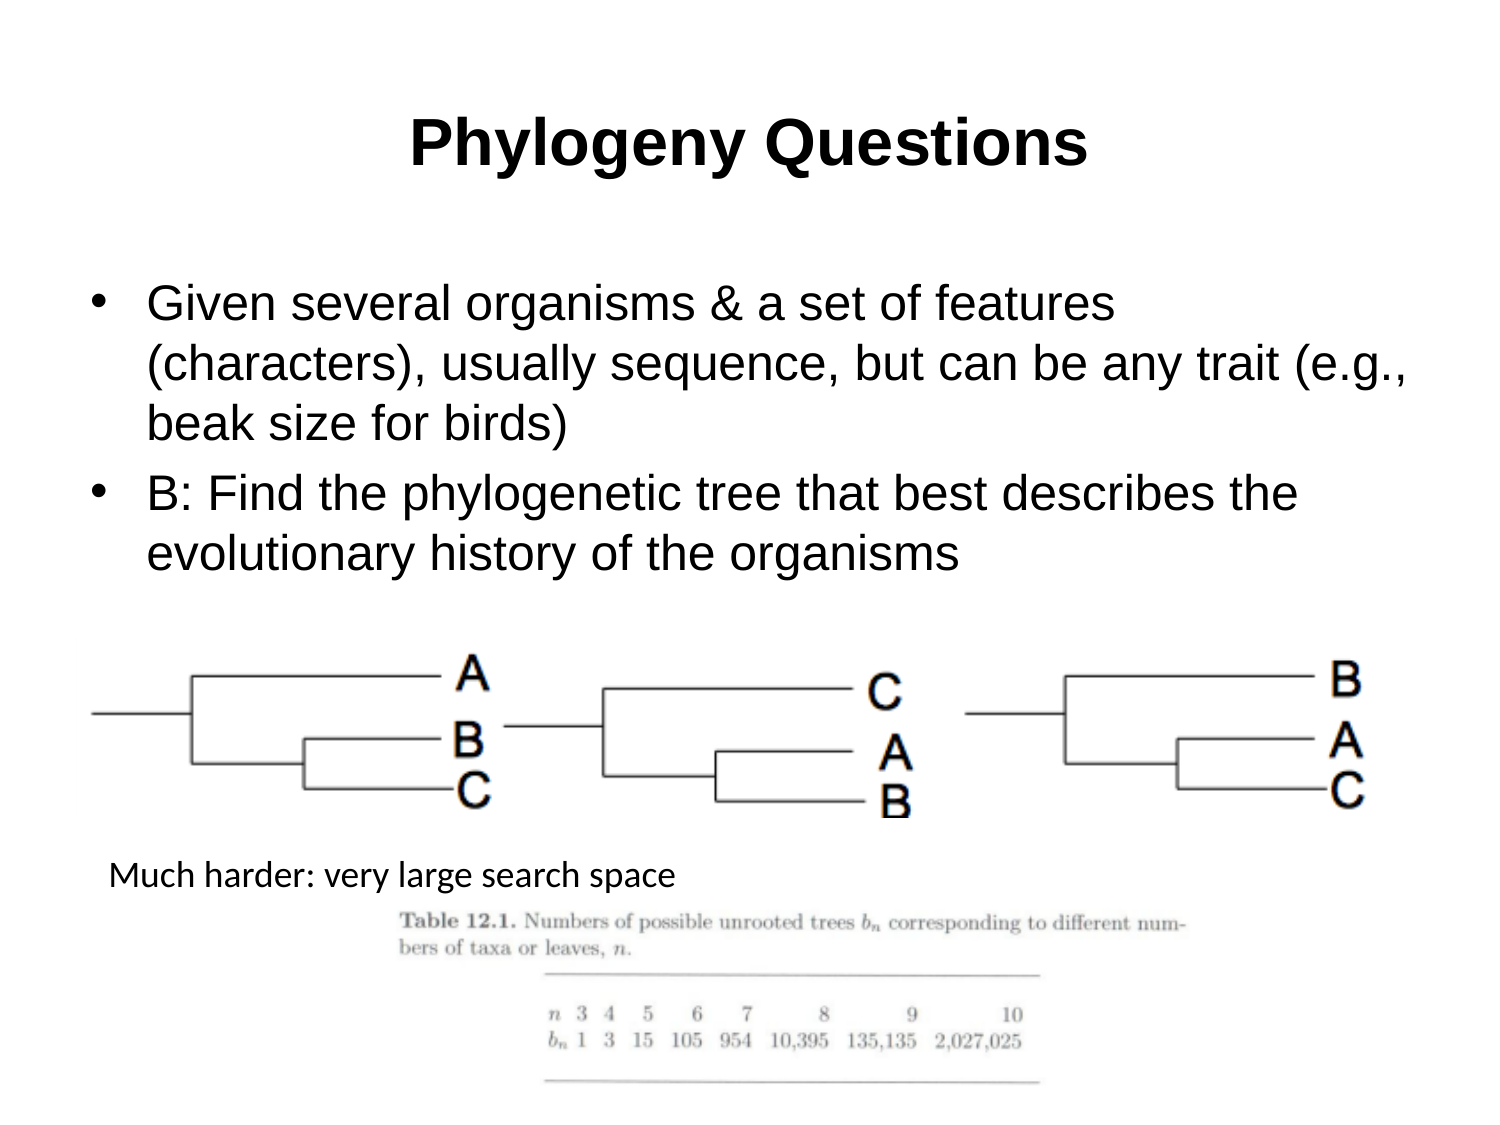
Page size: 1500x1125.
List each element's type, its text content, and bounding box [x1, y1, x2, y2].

text_box Much harder: very large search space [93, 843, 692, 903]
title Phylogeny Questions [75, 45, 1425, 233]
list Given several organisms & a set of features (characters), usually sequence, but can be any trait (e.g., beak size for birds) B: Find the phylogenetic tree that best describes the evolutionary history of the organisms [75, 262, 1425, 1005]
picture [395, 903, 1201, 1095]
picture [74, 636, 1403, 818]
